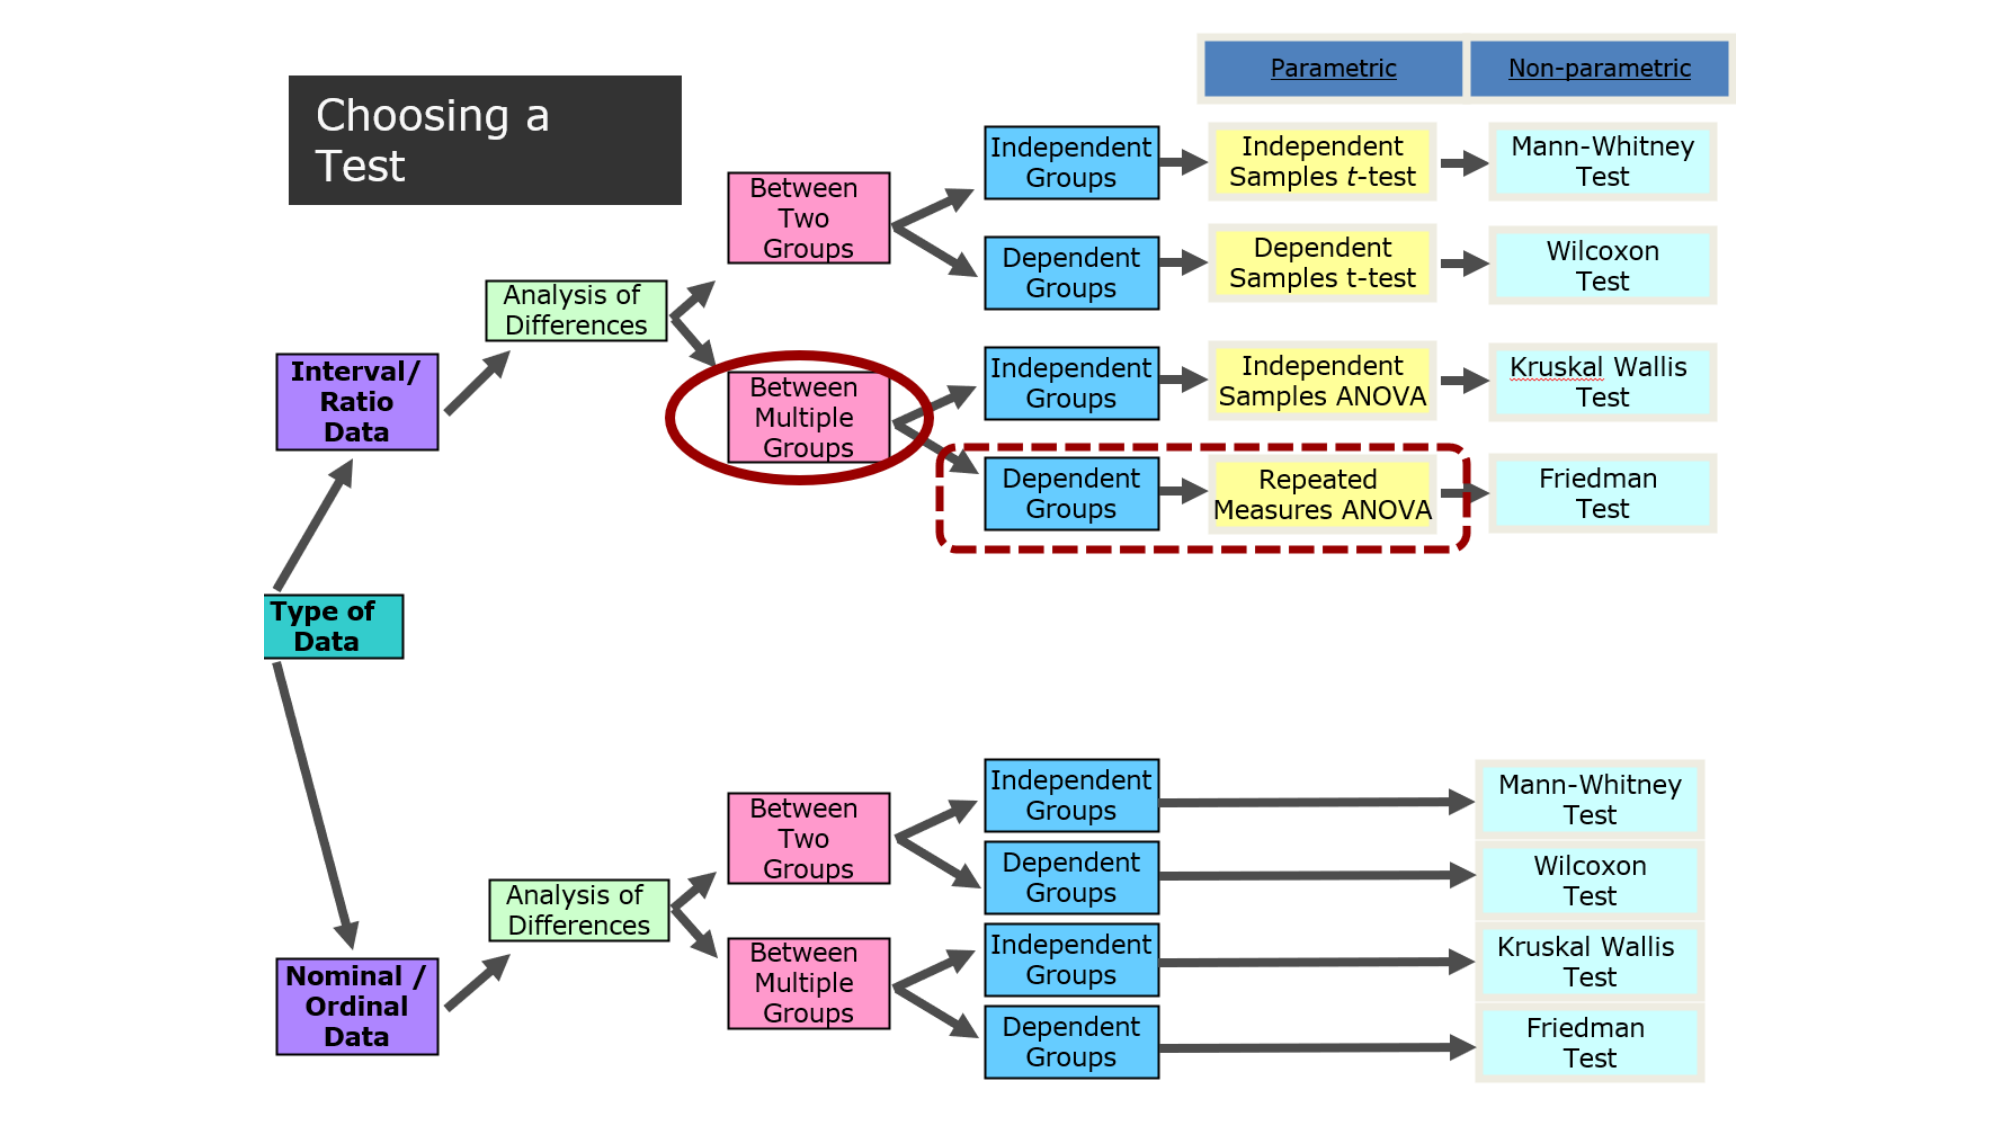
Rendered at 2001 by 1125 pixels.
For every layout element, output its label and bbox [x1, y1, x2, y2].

picture [264, 0, 1736, 1125]
